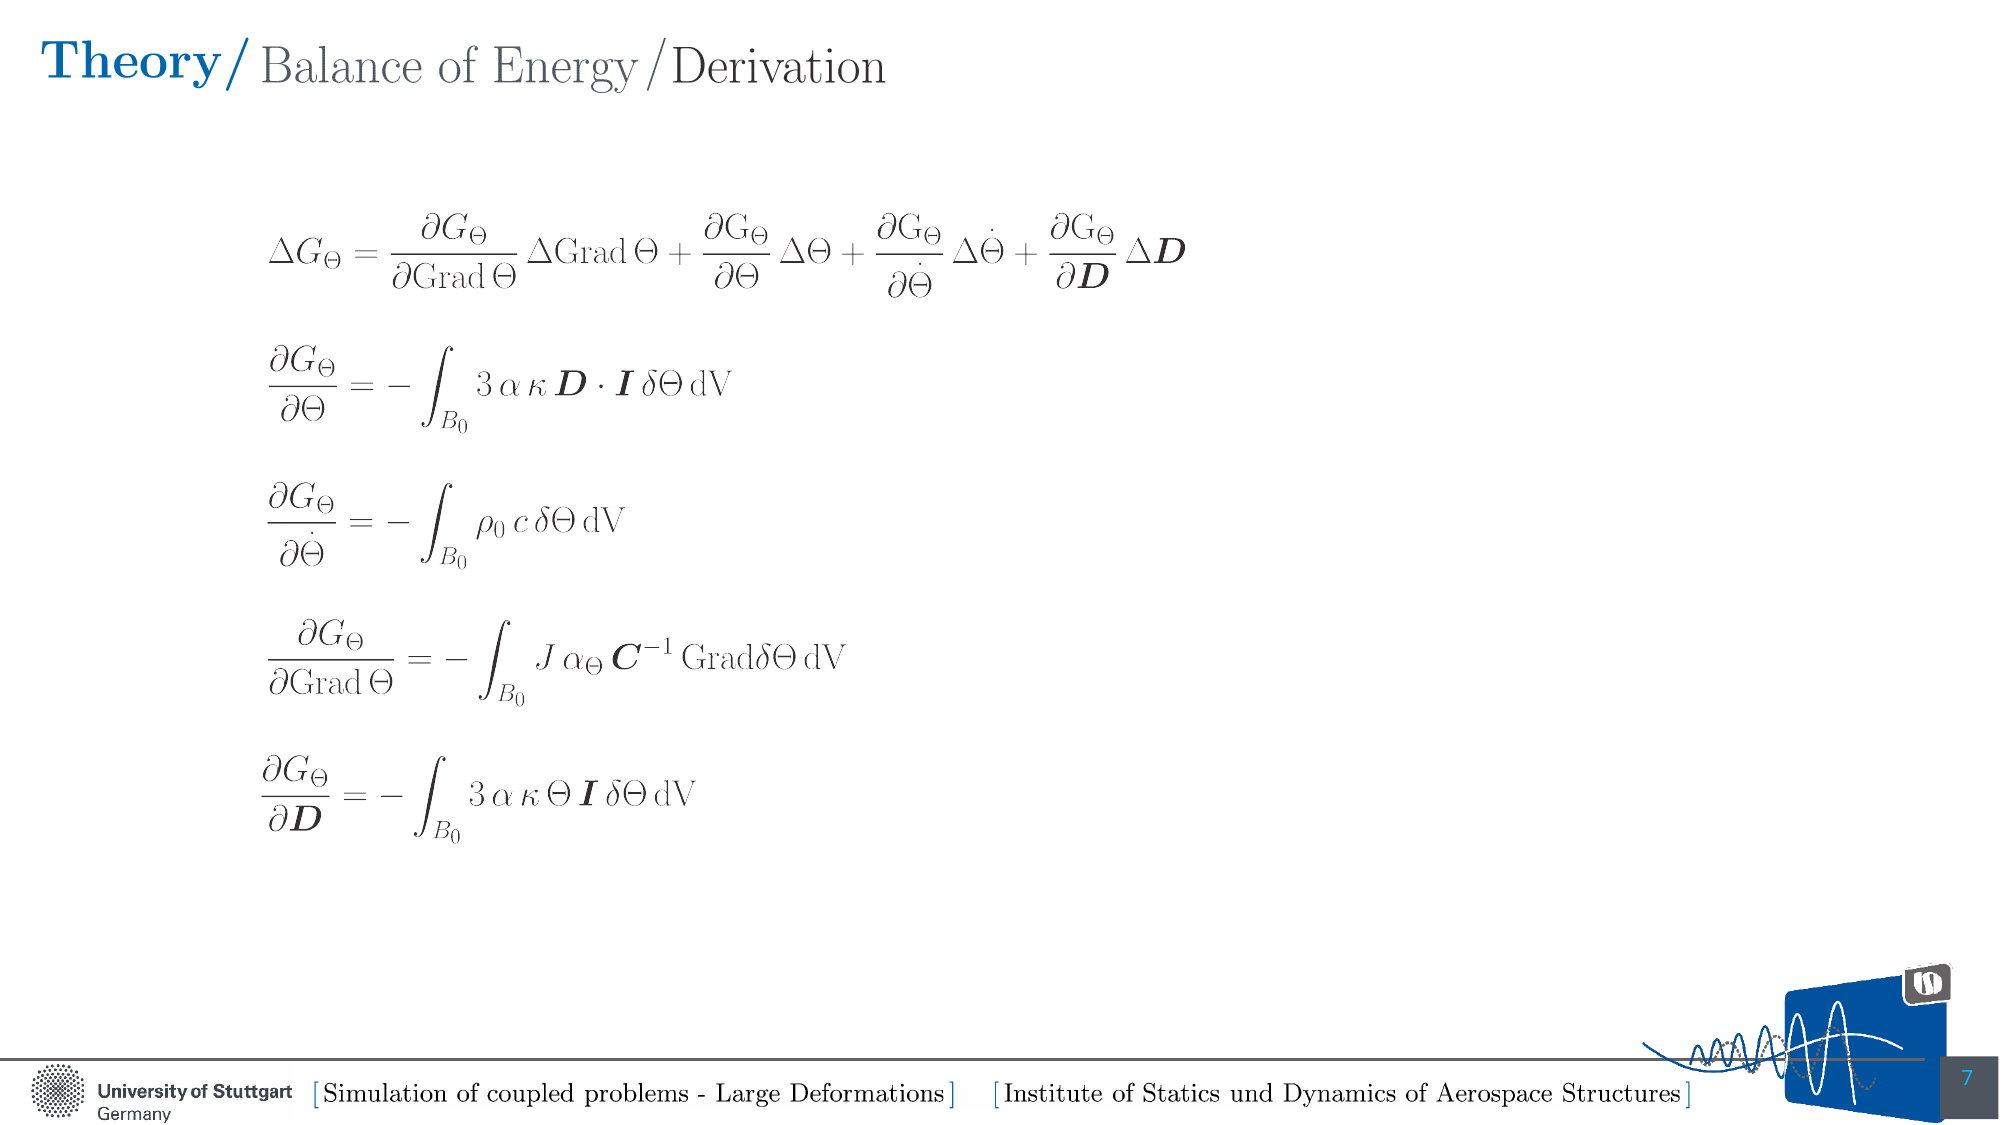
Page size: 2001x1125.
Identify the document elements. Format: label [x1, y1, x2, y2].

picture [645, 36, 668, 92]
picture [267, 344, 733, 435]
picture [259, 754, 698, 845]
picture [41, 36, 250, 92]
picture [0, 961, 1953, 1123]
picture [267, 211, 1185, 298]
picture [672, 45, 888, 84]
picture [261, 44, 640, 95]
picture [267, 481, 626, 572]
picture [266, 617, 847, 708]
